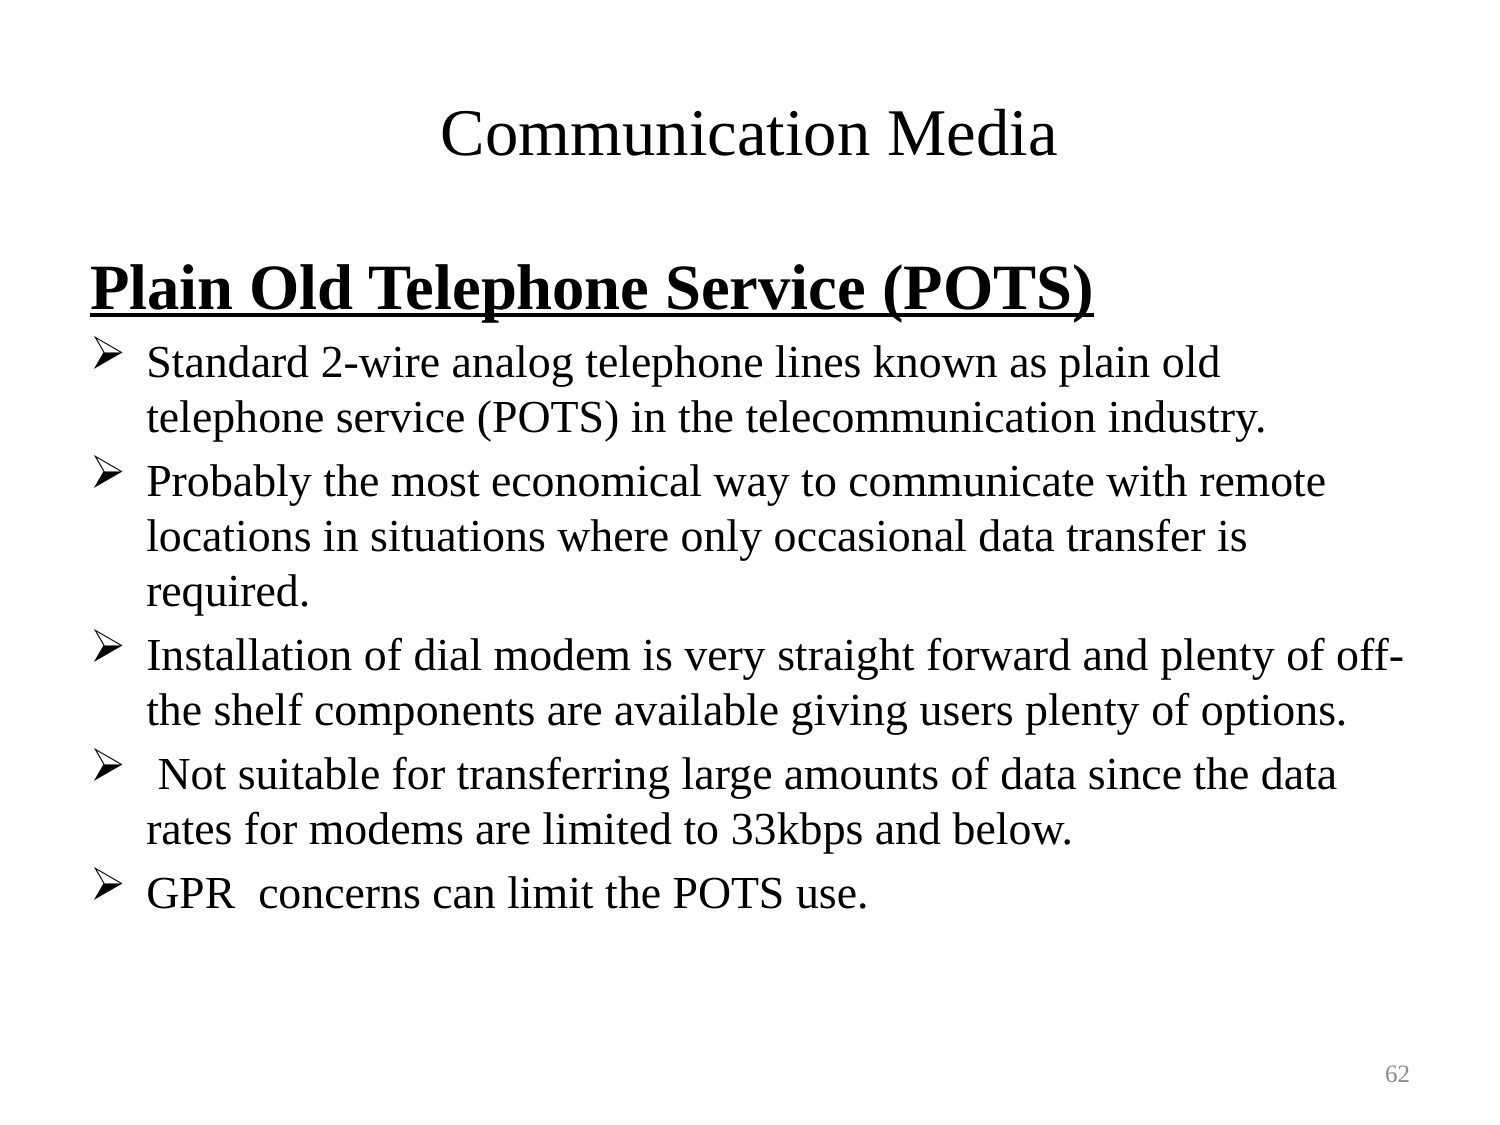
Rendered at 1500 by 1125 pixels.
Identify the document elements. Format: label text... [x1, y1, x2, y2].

slide_number 62 [1074, 1042, 1425, 1103]
list Plain Old Telephone Service (POTS) Standard 2-wire analog telephone lines known as plain old telephone service (POTS) in the telecommunication industry. Probably the most economical way to communicate with remote locations in situations where only occasional data transfer is required. Installation of dial modem is very straight forward and plenty of off-the shelf components are available giving users plenty of options. Not suitable for transferring large amounts of data since the data rates for modems are limited to 33kbps and below. GPR concerns can limit the POTS use. [75, 237, 1425, 1005]
title Communication Media [75, 45, 1425, 213]
